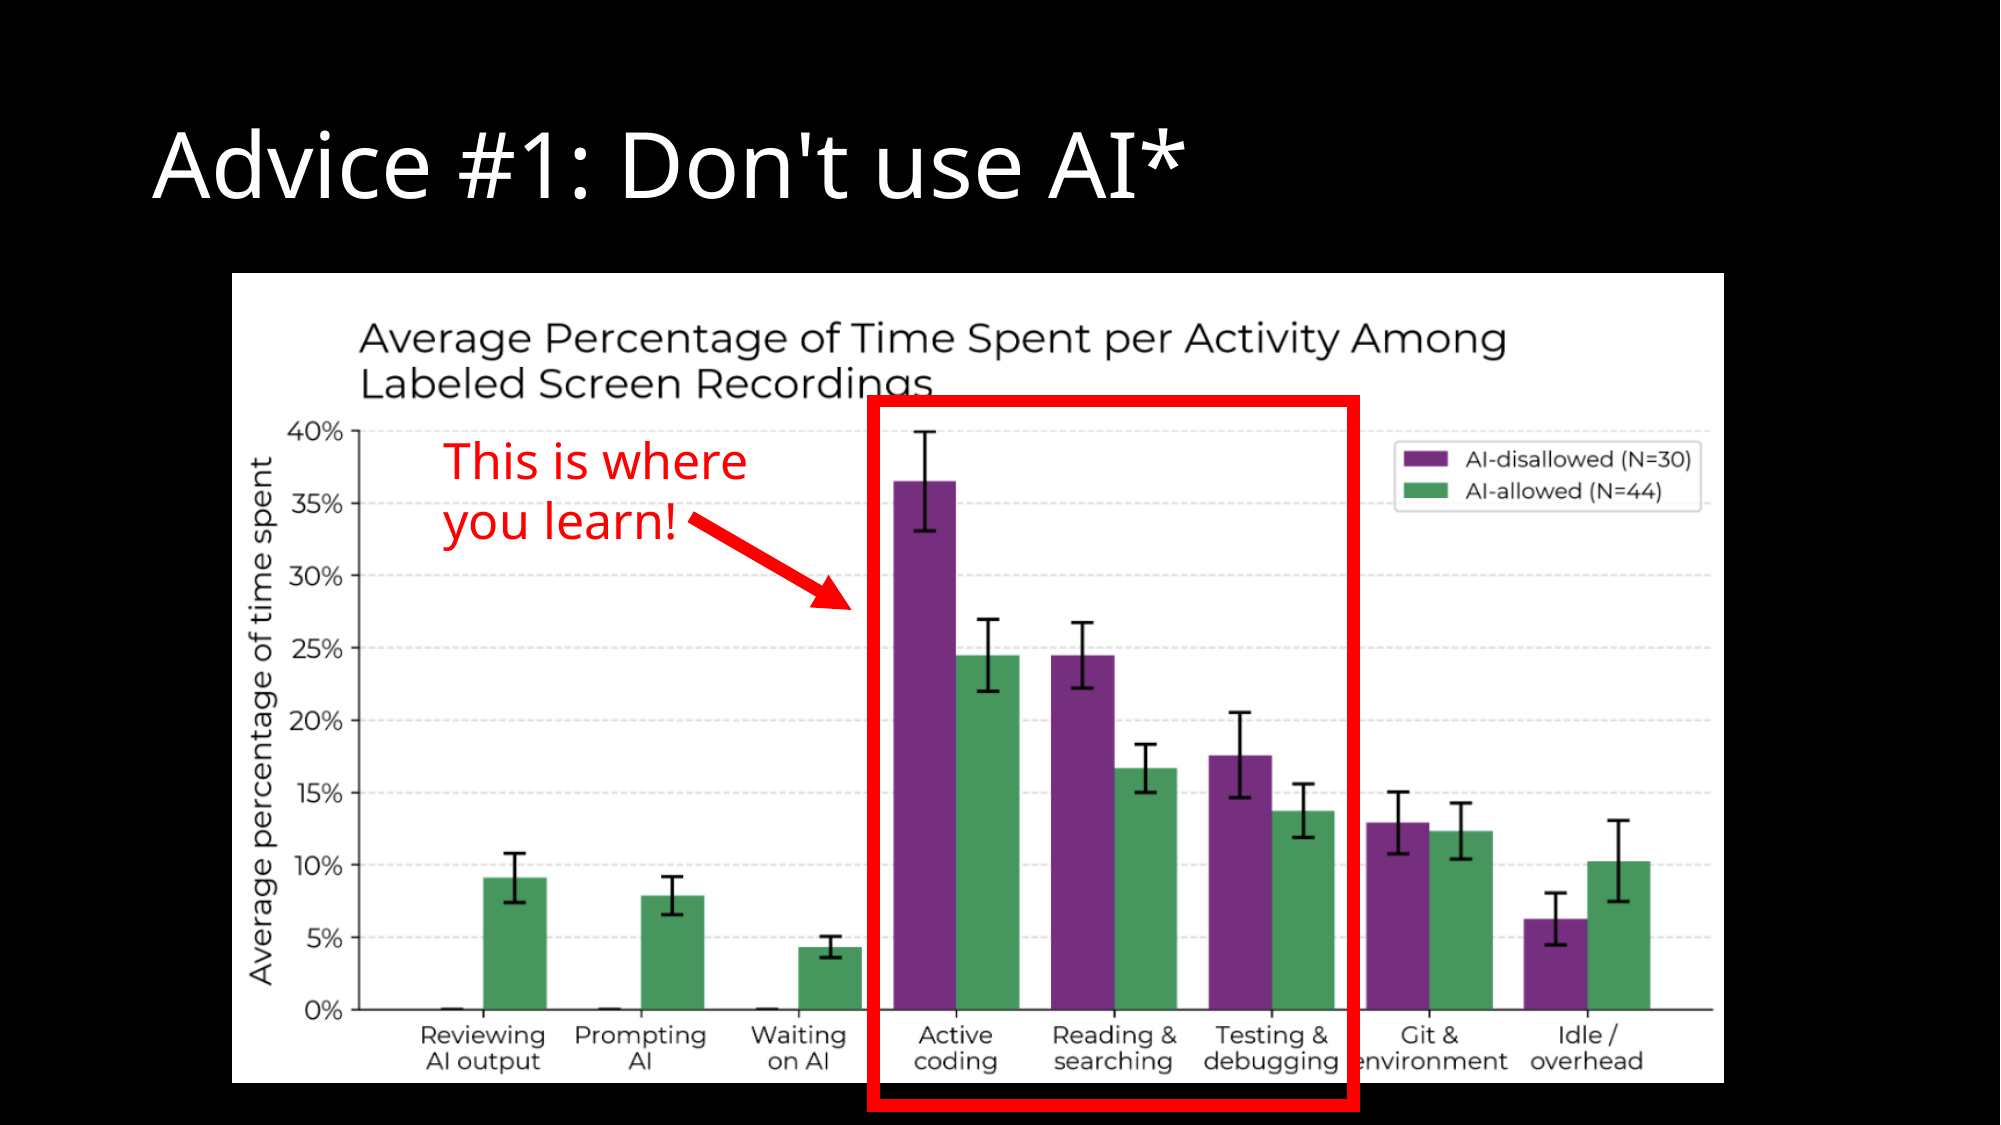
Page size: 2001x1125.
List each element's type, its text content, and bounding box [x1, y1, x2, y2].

title Advice #1: Don't use AI* [137, 59, 1863, 278]
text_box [690, 516, 852, 610]
picture [232, 273, 1724, 1083]
text_box [872, 1083, 1354, 1107]
